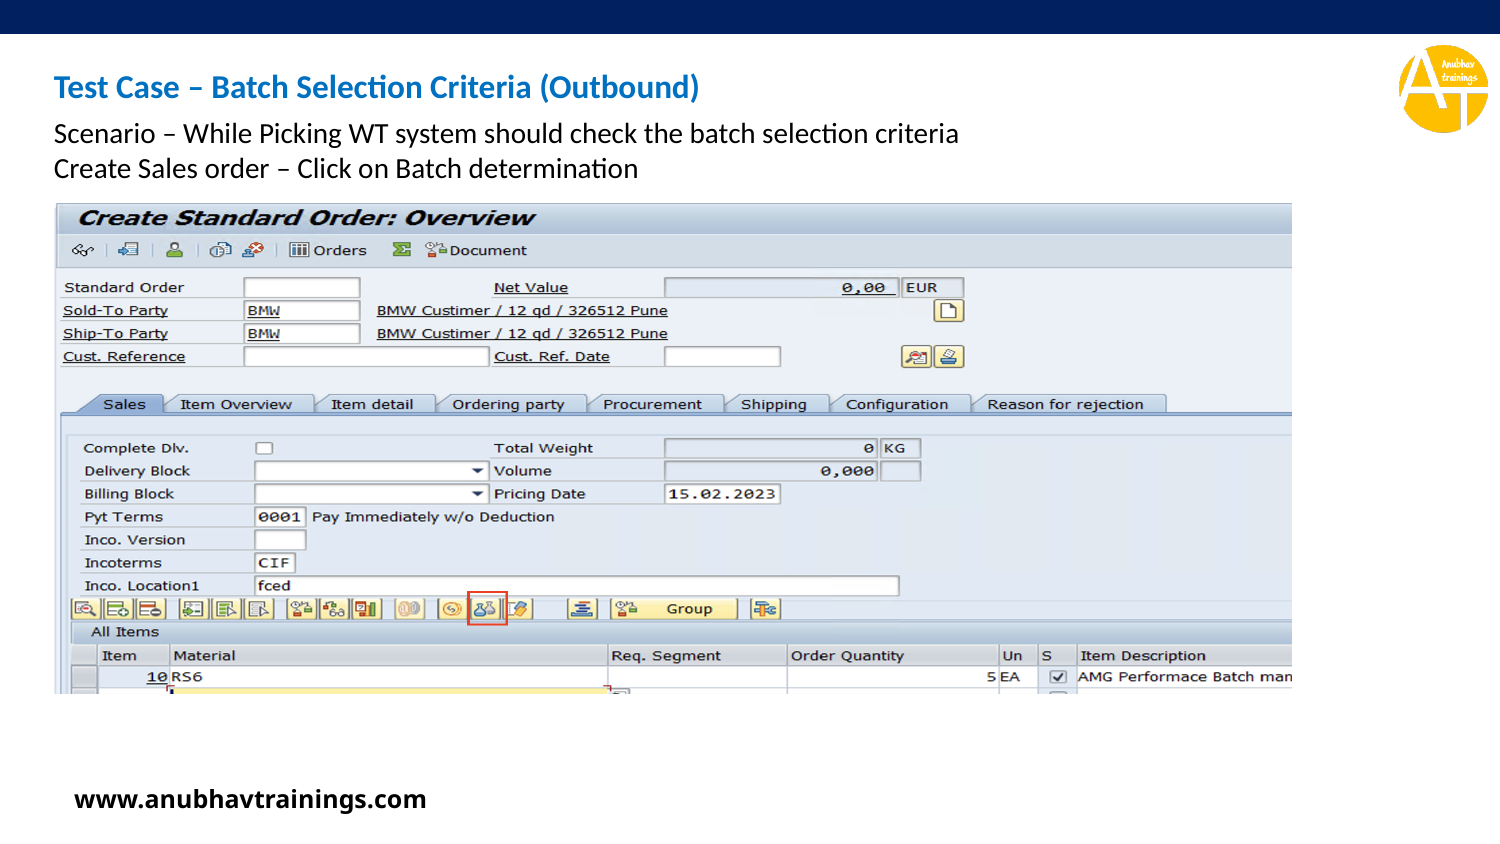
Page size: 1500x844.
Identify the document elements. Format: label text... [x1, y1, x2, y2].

picture [1390, 39, 1493, 140]
text_box Test Case – Batch Selection Criteria (Outbound) [38, 47, 1304, 99]
text_box www.anubhavtrainings.com [13, 776, 489, 822]
picture [54, 202, 1293, 694]
text_box Scenario – While Picking WT system should check the batch selection criteria Create Sales order – Click on Batch determination [38, 99, 1409, 235]
